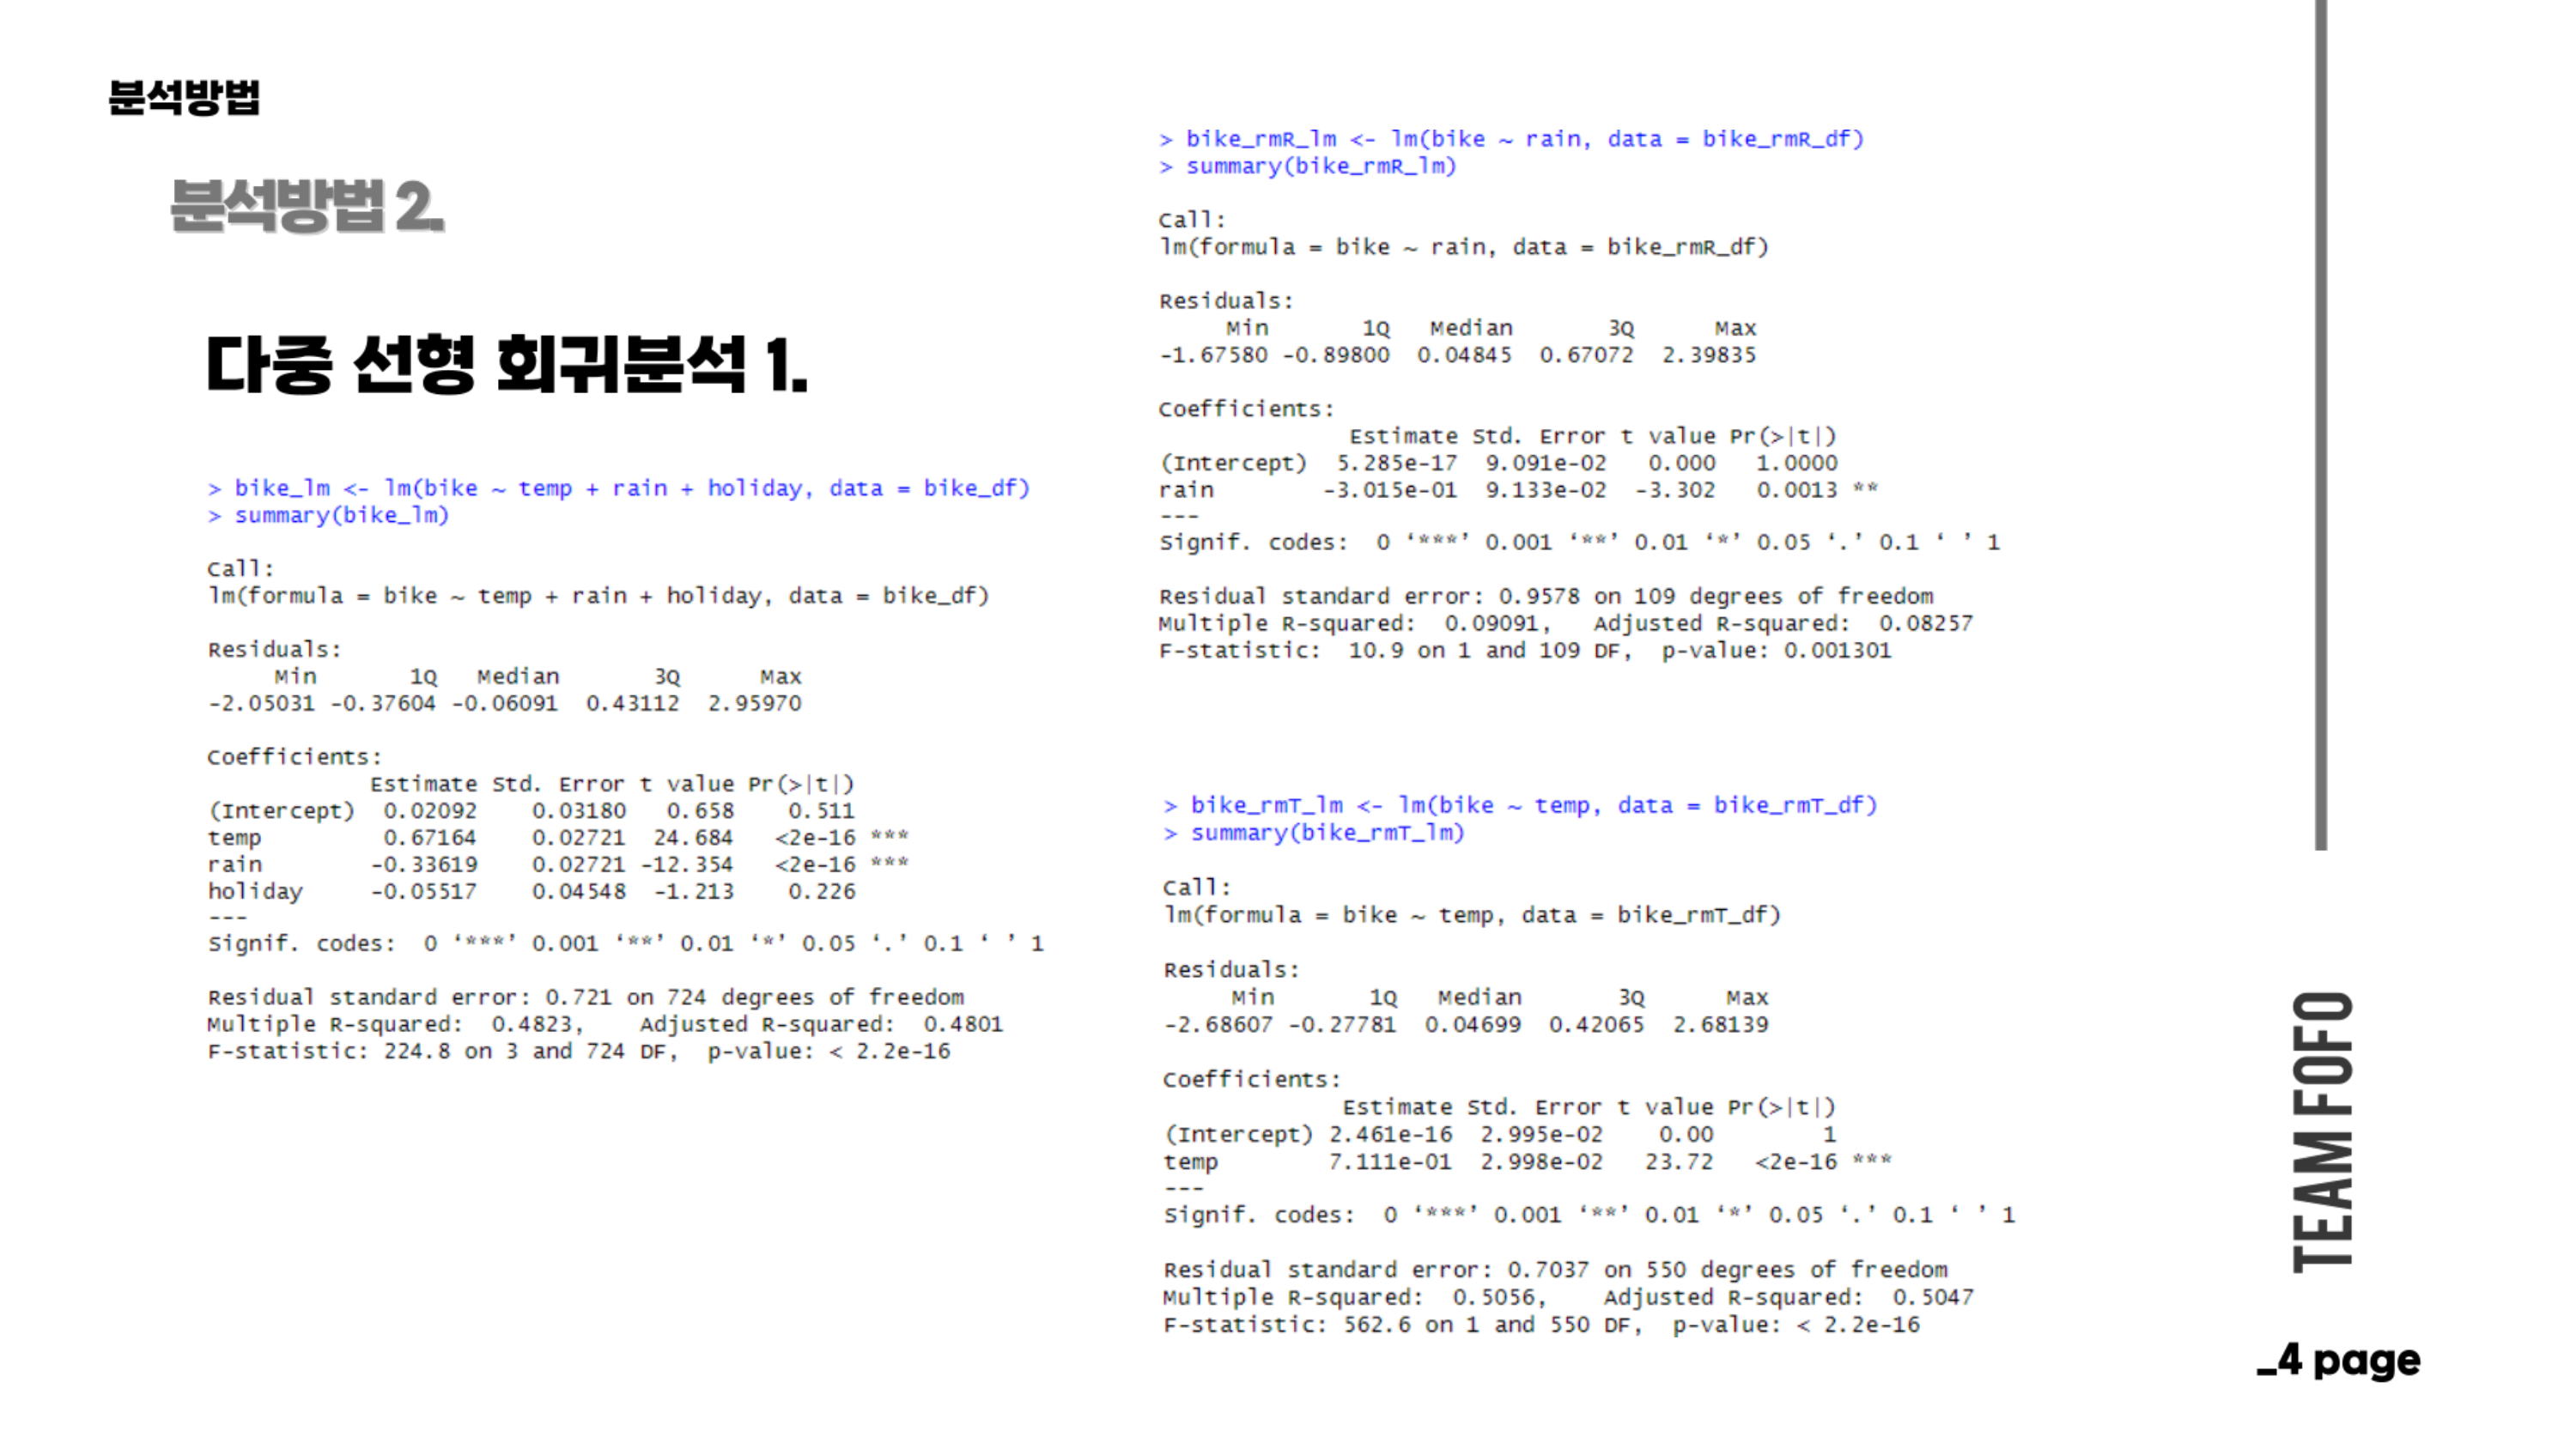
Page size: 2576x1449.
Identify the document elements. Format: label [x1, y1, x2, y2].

picture [175, 309, 841, 430]
picture [2300, 0, 2342, 188]
text_box [202, 476, 1072, 1066]
picture [2184, 1325, 2445, 1404]
picture [2300, 233, 2342, 850]
text_box [1151, 129, 2022, 676]
picture [2160, 959, 2488, 1284]
text_box [1157, 792, 2027, 1337]
picture [127, 155, 477, 265]
text_box [2026, 188, 2576, 233]
picture [94, 63, 280, 136]
